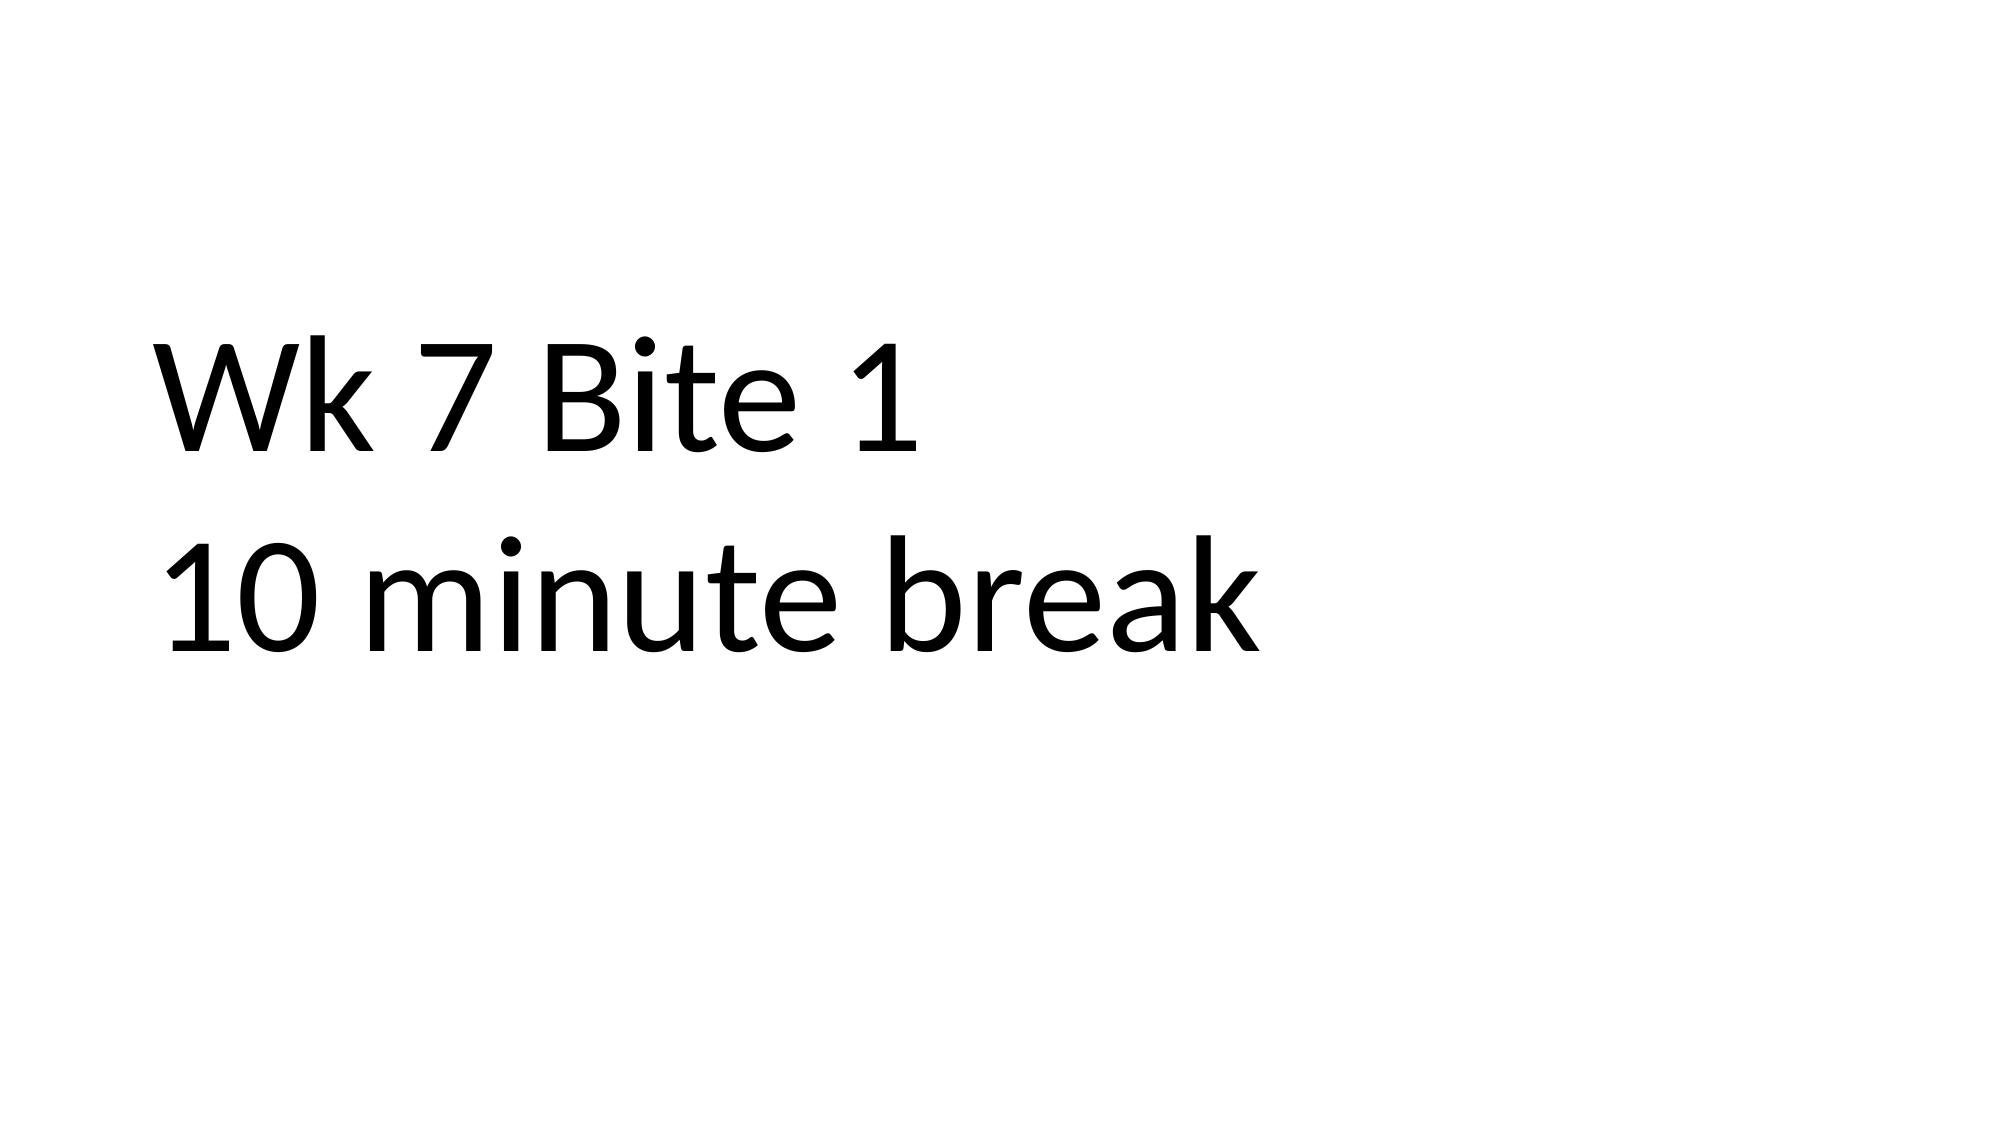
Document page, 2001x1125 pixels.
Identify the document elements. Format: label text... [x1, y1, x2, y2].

list Wk 7 Bite 1 10 minute break [137, 299, 1863, 1014]
